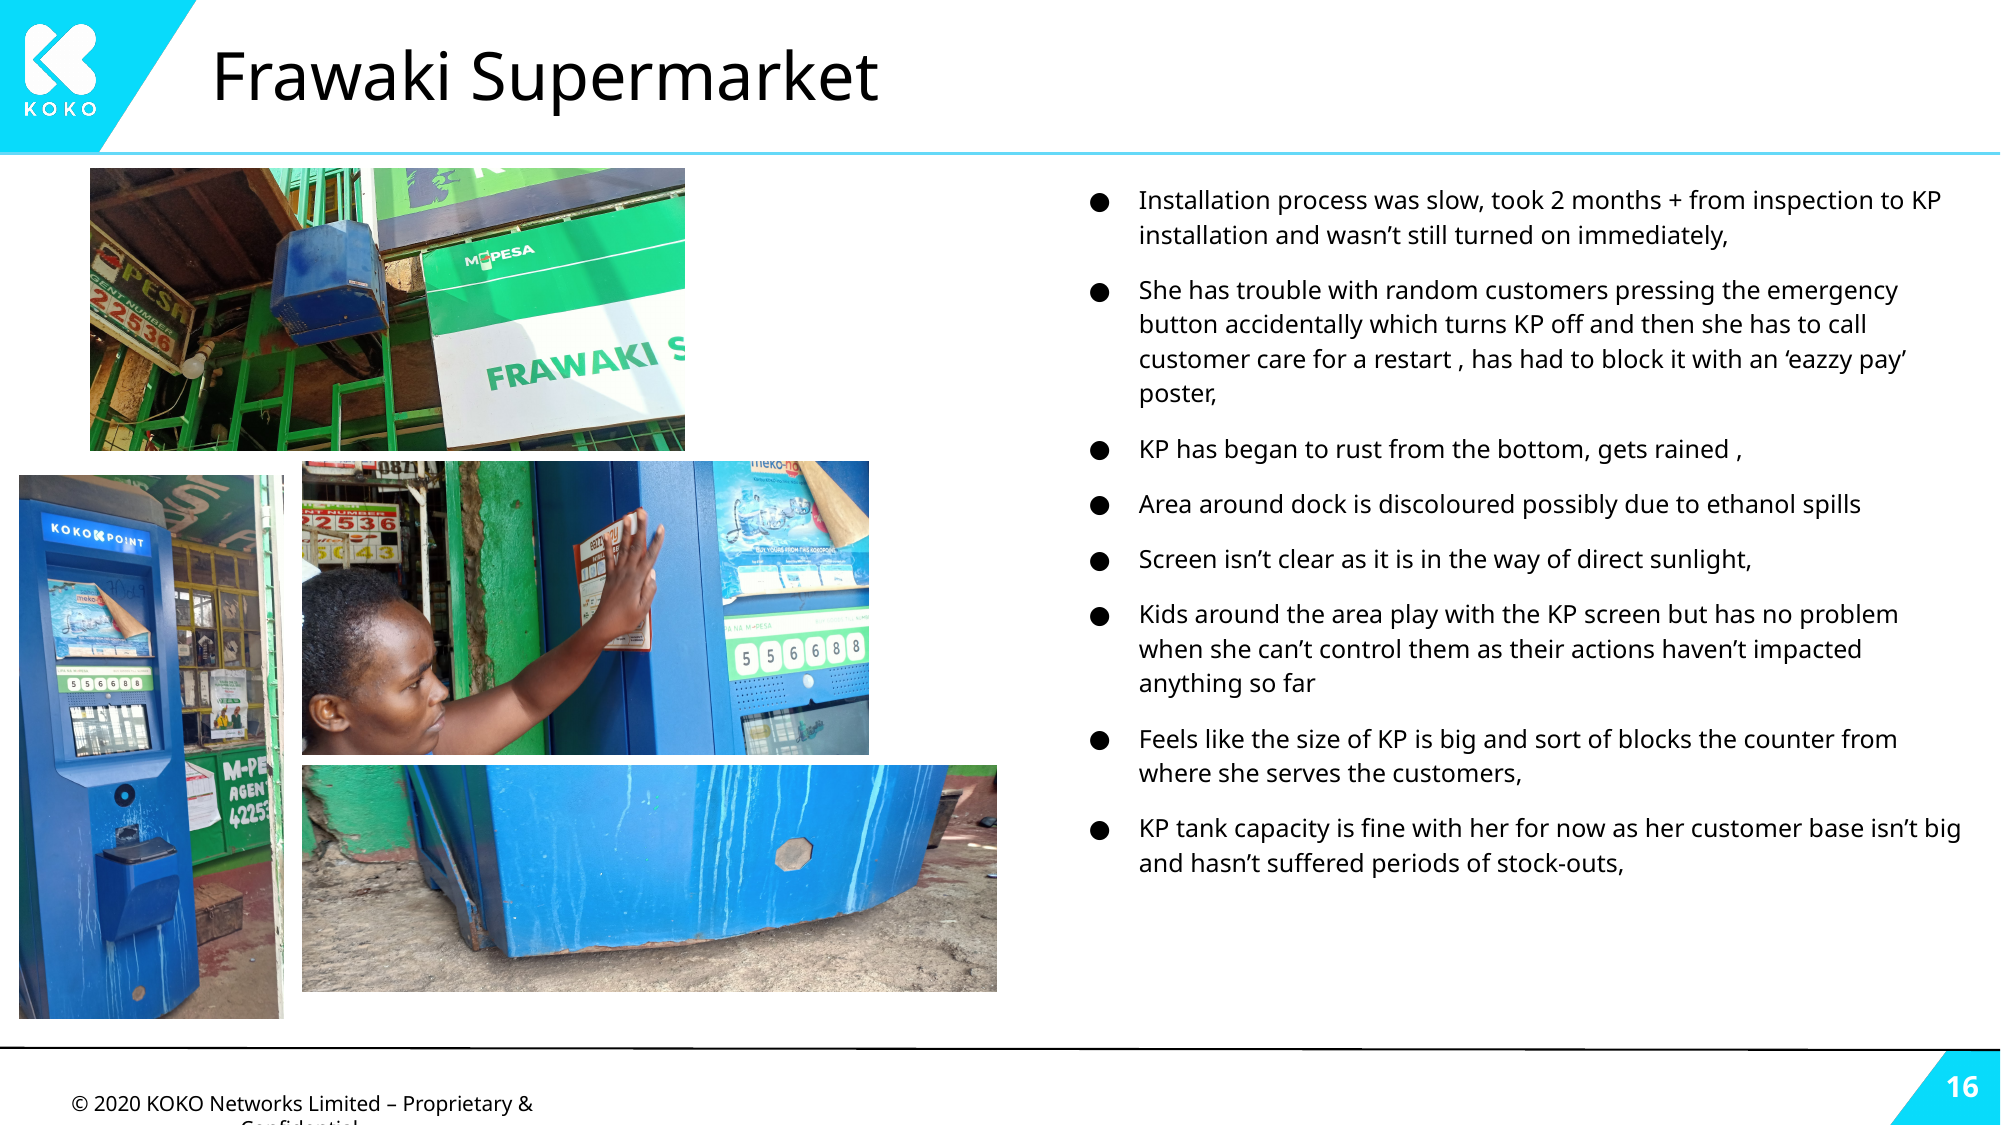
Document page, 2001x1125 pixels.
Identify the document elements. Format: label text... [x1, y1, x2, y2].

picture [1891, 1051, 1971, 1125]
title Frawaki Supermarket [196, 15, 1925, 144]
picture [89, 168, 685, 451]
picture [0, 0, 197, 152]
slide_number ‹#› [1924, 1052, 2000, 1125]
picture [302, 460, 869, 755]
text_box Installation process was slow, took 2 months + from inspection to KP installation and wasn’t still turned on immediately, She has trouble with random customers pressing the emergency button accidentally which turns KP off and then she has to call customer care for a restart , has had to block it with an ‘eazzy pay’ poster, KP has began to rust from the bottom, gets rained , Area around dock is discoloured possibly due to ethanol spills Screen isn’t clear as it is in the way of direct sunlight, Kids around the area play with the KP screen but has no problem when she can’t control them as their actions haven’t impacted anything so far Feels like the size of KP is big and sort of blocks the counter from where she serves the customers, KP tank capacity is fine with her for now as her customer base isn’t big and hasn’t suffered periods of stock-outs, [1049, 165, 1985, 1035]
picture [19, 475, 284, 1019]
picture [302, 764, 998, 992]
